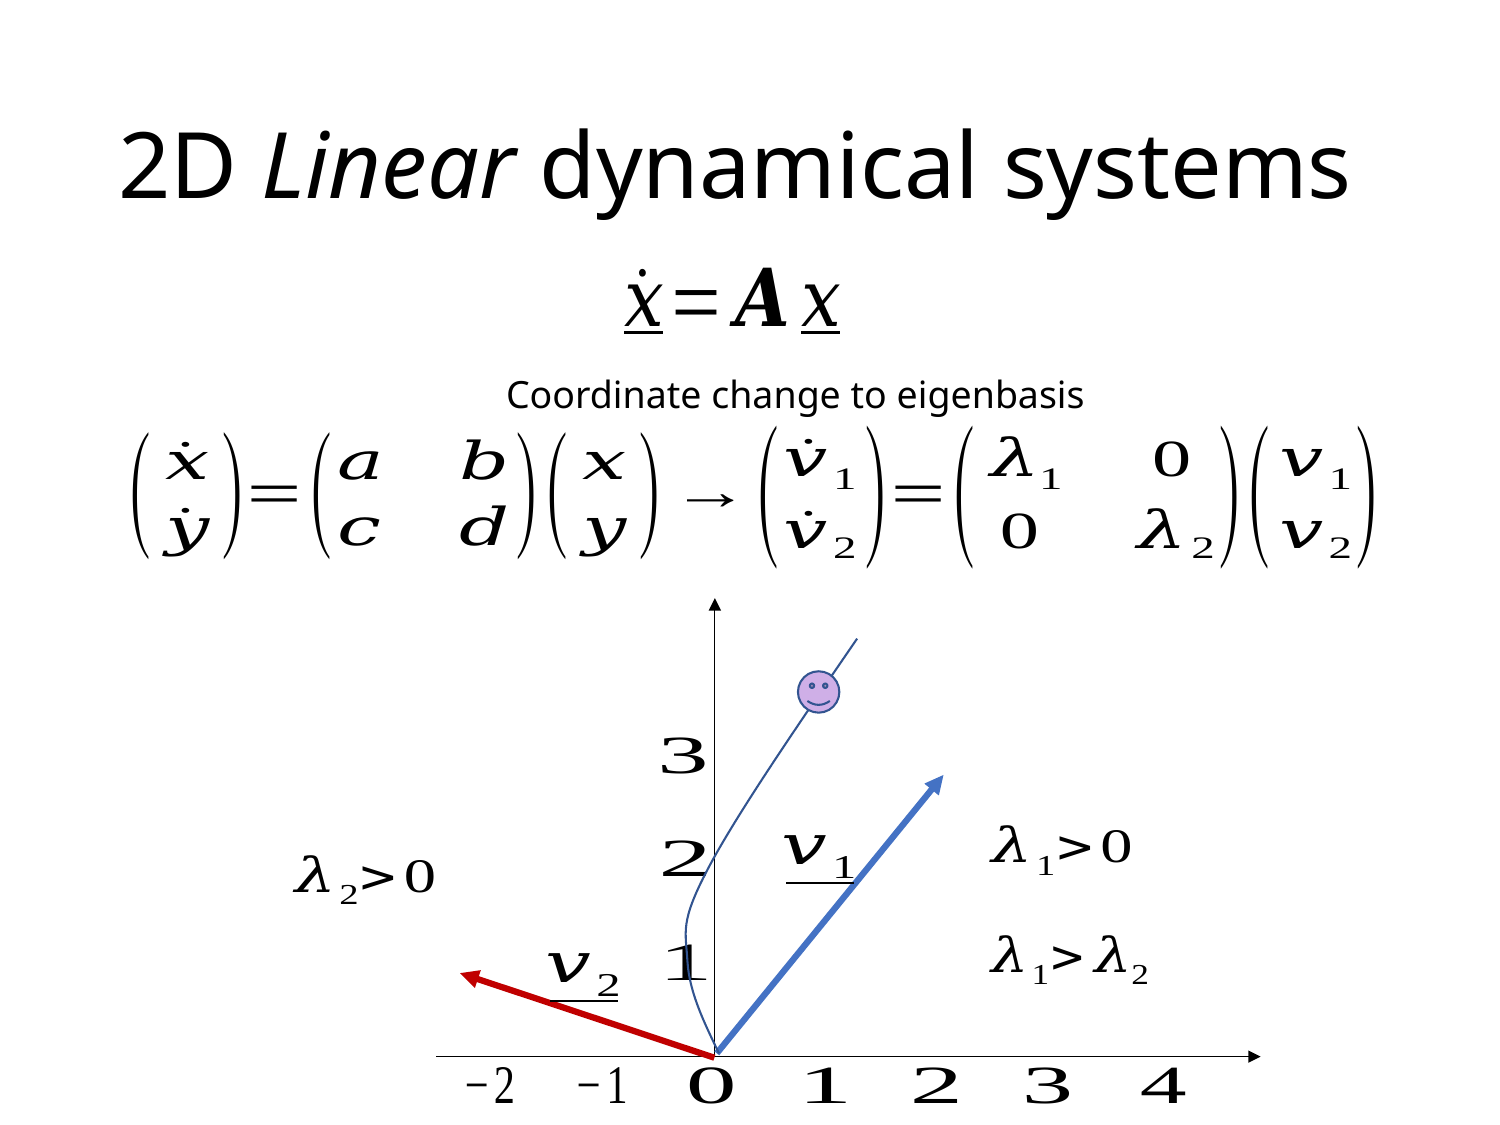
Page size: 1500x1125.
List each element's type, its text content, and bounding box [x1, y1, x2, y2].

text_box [460, 973, 715, 1058]
title 2D Linear dynamical systems [103, 59, 1397, 278]
text_box [831, 638, 858, 688]
text_box [763, 708, 835, 775]
text_box Coordinate change to eigenbasis [491, 363, 1197, 424]
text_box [716, 775, 944, 1054]
text_box [684, 855, 714, 973]
text_box [796, 670, 841, 714]
